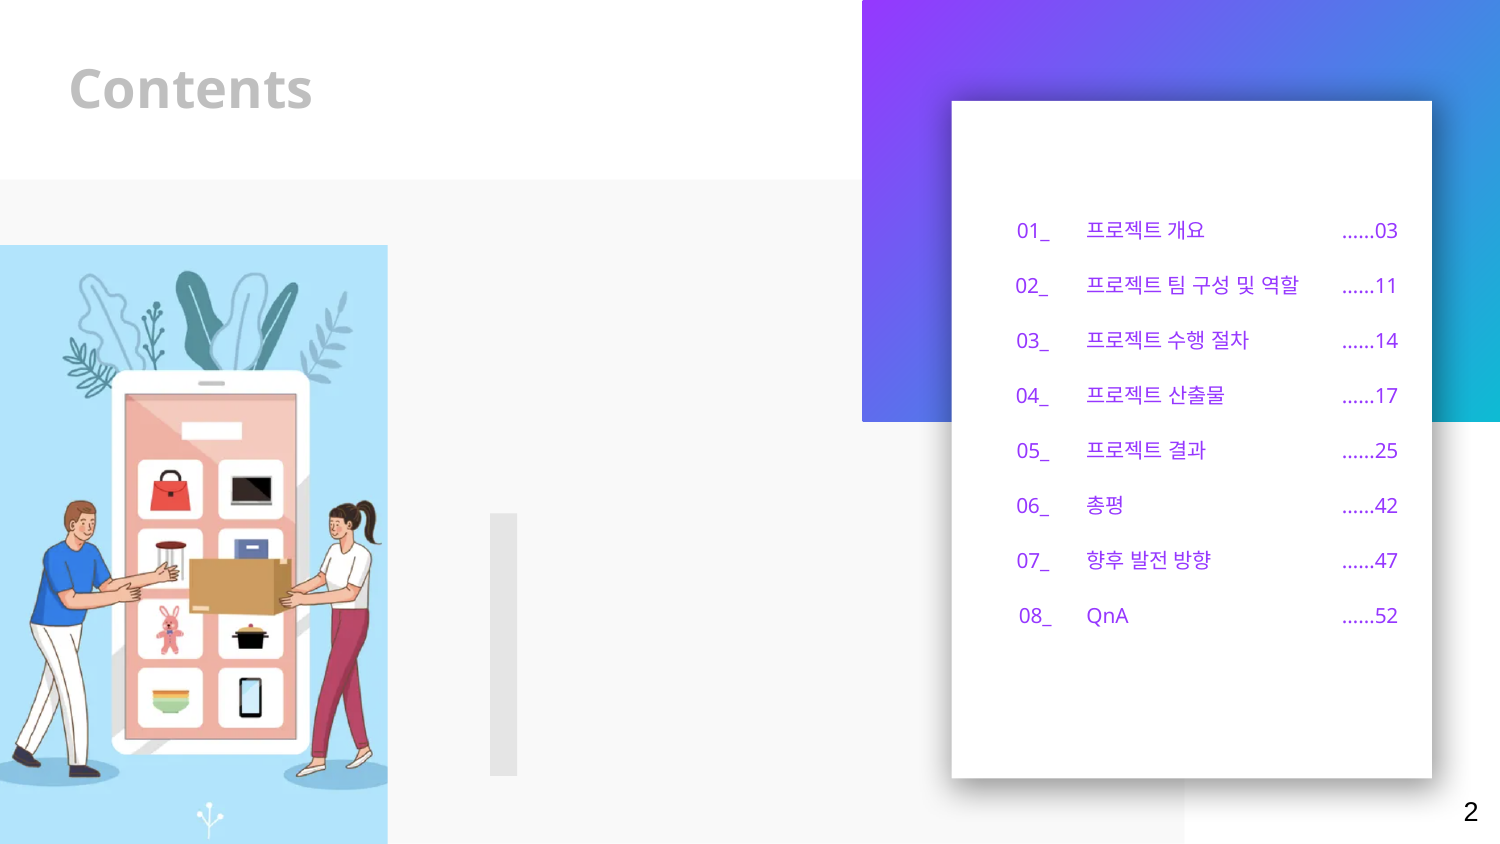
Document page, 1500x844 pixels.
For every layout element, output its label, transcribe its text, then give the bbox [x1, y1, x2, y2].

text_box [862, 0, 1500, 422]
text_box ……11 [1328, 267, 1412, 304]
text_box 프로젝트 수행 절차 [1075, 322, 1313, 359]
text_box ……42 [1328, 487, 1412, 524]
text_box 03_ [1002, 322, 1063, 359]
text_box 07_ [1002, 542, 1064, 579]
text_box 향후 발전 방향 [1075, 542, 1328, 579]
text_box ……14 [1328, 322, 1412, 359]
text_box ……47 [1328, 542, 1412, 579]
text_box [951, 100, 1432, 779]
text_box 프로젝트 결과 [1075, 432, 1328, 469]
text_box 프로젝트 팀 구성 및 역할 [1075, 267, 1328, 304]
text_box QnA [1075, 597, 1281, 634]
text_box ……25 [1328, 432, 1412, 469]
text_box 프로젝트 산출물 [1075, 377, 1300, 414]
text_box 02_ [1001, 267, 1063, 304]
text_box 04_ [1001, 377, 1063, 414]
text_box [490, 513, 518, 776]
text_box 프로젝트 개요 [1075, 212, 1278, 249]
slide_number ‹#› [1403, 779, 1494, 844]
picture [0, 244, 388, 844]
text_box Contents [57, 48, 580, 125]
text_box ……52 [1328, 597, 1412, 634]
text_box 08_ [1001, 597, 1070, 634]
text_box 06_ [1001, 487, 1064, 524]
text_box 05_ [1002, 432, 1064, 469]
text_box 01_ [1004, 212, 1063, 249]
text_box 총평 [1075, 487, 1278, 524]
text_box ……17 [1328, 377, 1412, 414]
text_box [0, 179, 1185, 844]
text_box ……03 [1328, 212, 1412, 249]
